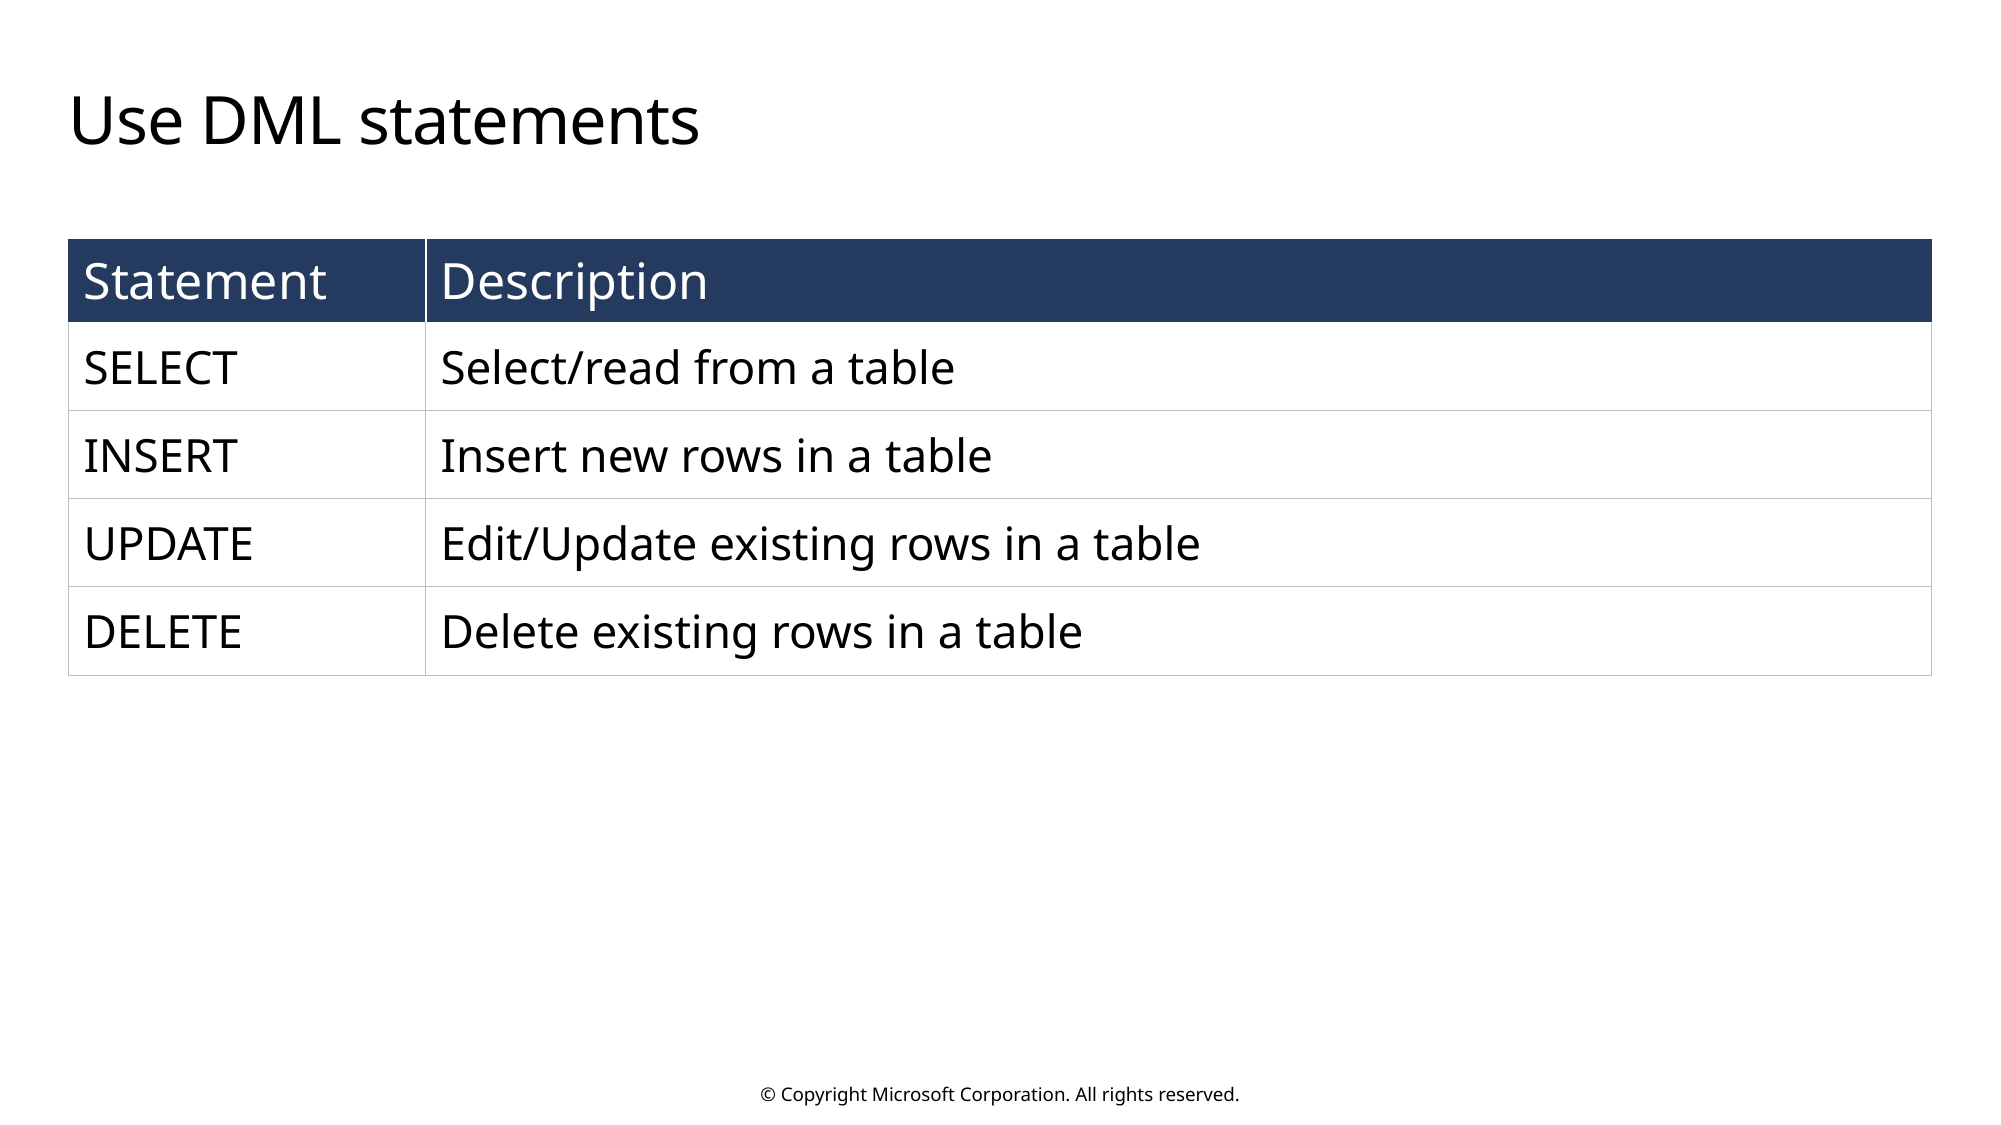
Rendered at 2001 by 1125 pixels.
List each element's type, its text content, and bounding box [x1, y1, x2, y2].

table_cell Select/read from a table [426, 322, 1931, 410]
table_cell DELETE [69, 587, 425, 675]
table_cell INSERT [69, 411, 425, 498]
table_cell Insert new rows in a table [426, 411, 1931, 498]
table_cell SELECT [69, 322, 425, 410]
table_cell UPDATE [69, 499, 425, 586]
table_cell Delete existing rows in a table [426, 587, 1931, 675]
title Use DML statements [68, 72, 1930, 184]
table_header Description [427, 239, 1931, 322]
table_header Statement [69, 239, 425, 322]
table_cell Edit/Update existing rows in a table [426, 499, 1931, 586]
